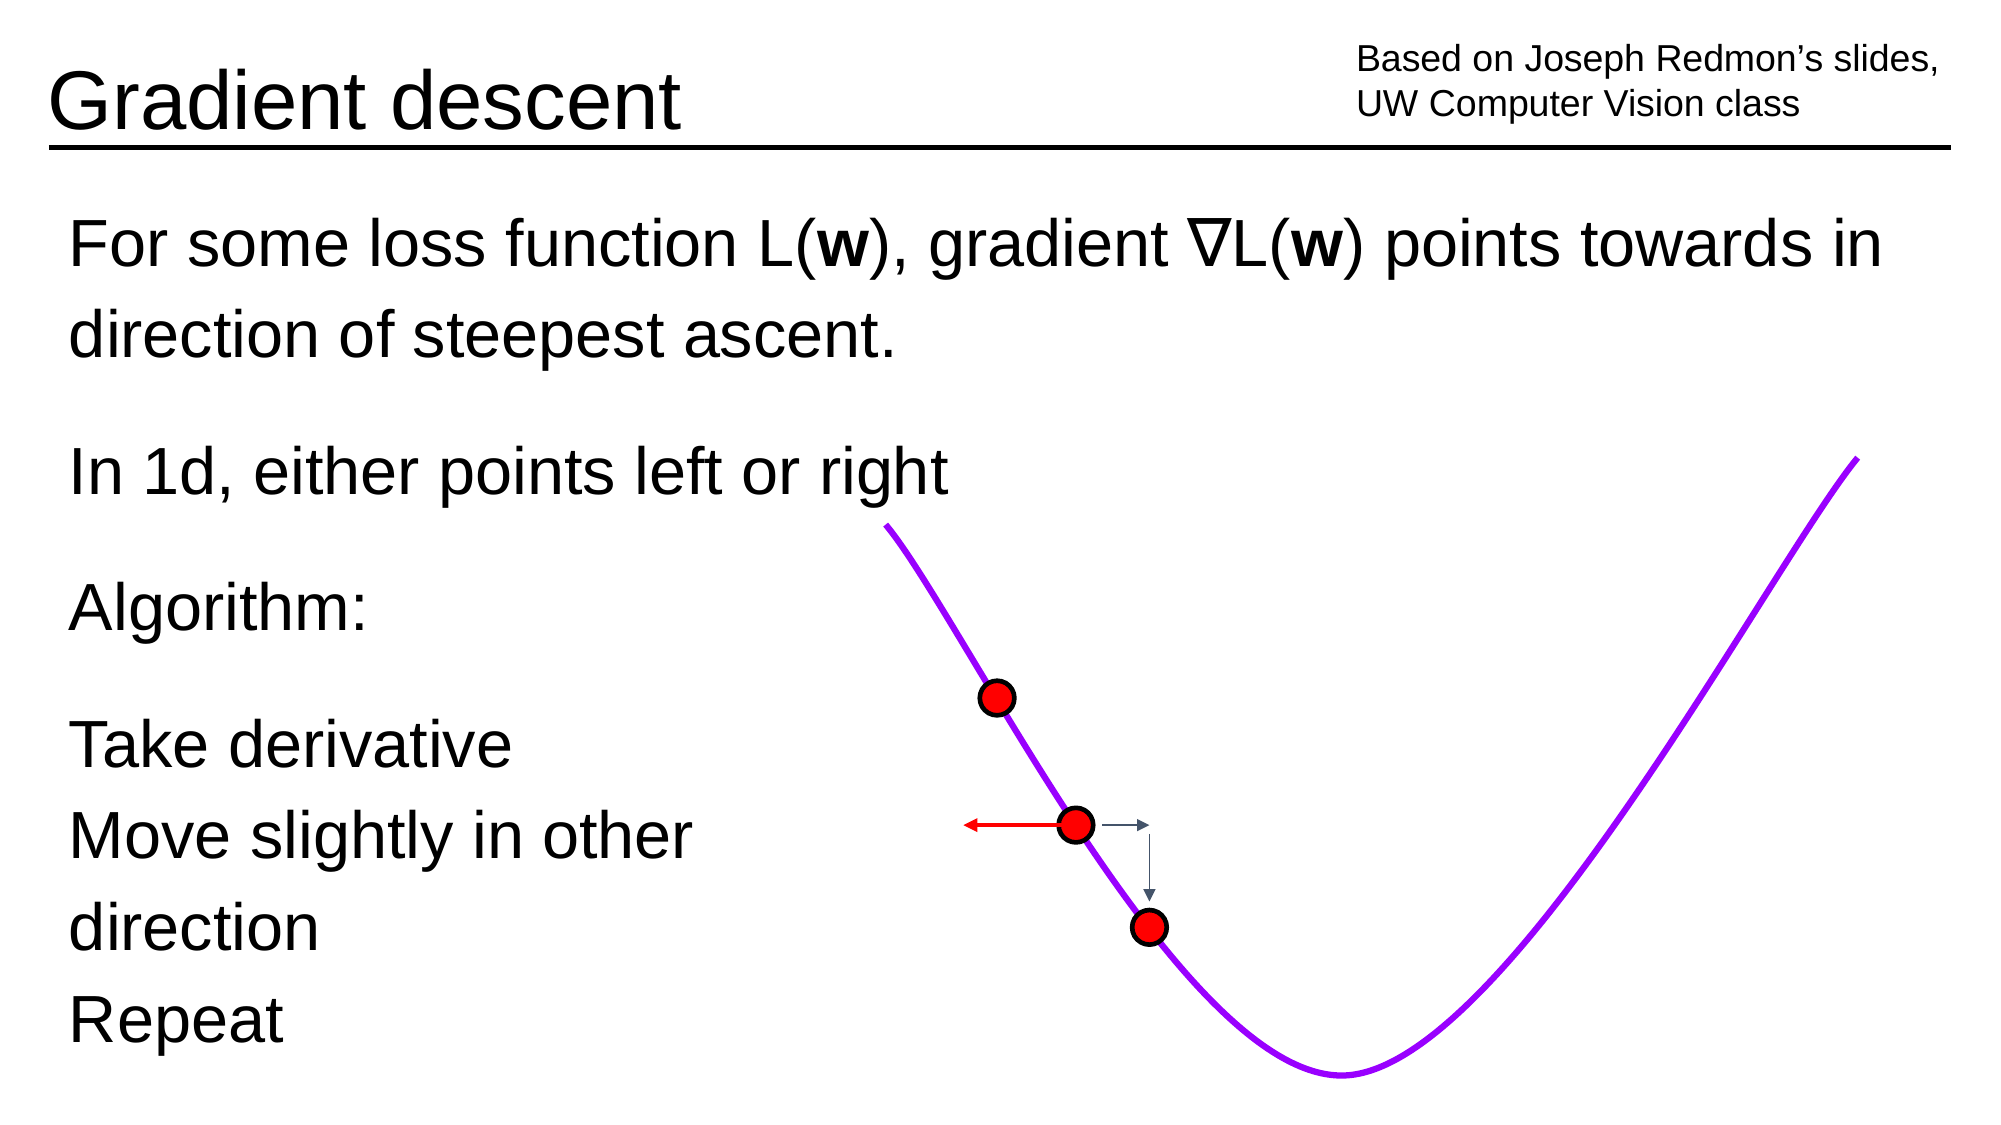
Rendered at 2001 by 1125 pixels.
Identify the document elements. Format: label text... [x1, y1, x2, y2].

text_box [1132, 910, 1167, 945]
text_box [1058, 807, 1094, 843]
list For some loss function L(w), gradient ∇L(w) points towards in direction of steepest ascent. In 1d, either points left or right Algorithm: Take derivative Move slightly in other direction Repeat [48, 167, 1952, 1099]
text_box Based on Joseph Redmon’s slides, UW Computer Vision class [1341, 26, 2000, 132]
title Gradient descent [27, 42, 1972, 168]
text_box [885, 457, 1858, 1076]
text_box [979, 680, 1015, 716]
